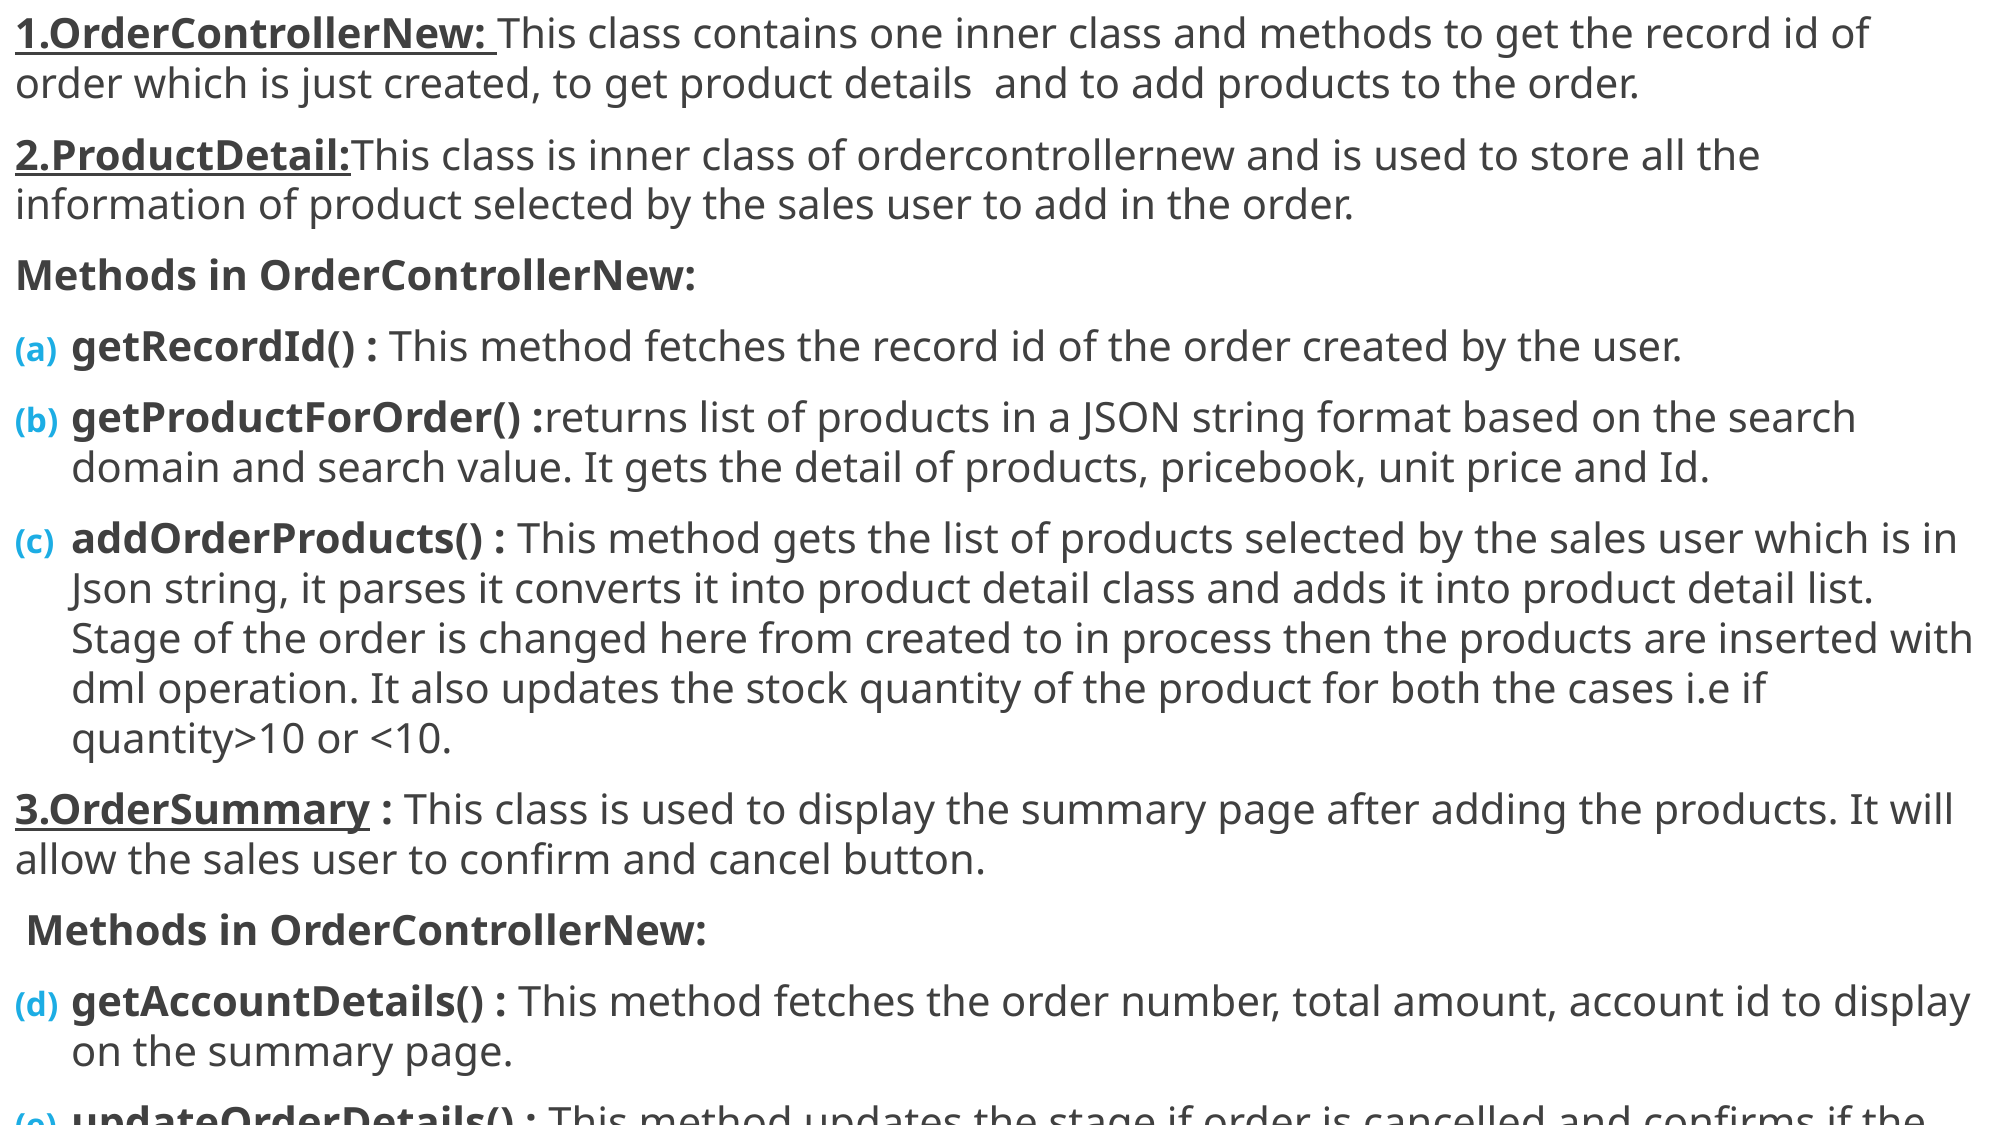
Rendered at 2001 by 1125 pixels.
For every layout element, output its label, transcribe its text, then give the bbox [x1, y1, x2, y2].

text_box 1.OrderControllerNew: This class contains one inner class and methods to get the record id of order which is just created, to get product details and to add products to the order. 2.ProductDetail:This class is inner class of ordercontrollernew and is used to store all the information of product selected by the sales user to add in the order. Methods in OrderControllerNew: getRecordId() : This method fetches the record id of the order created by the user. getProductForOrder() :returns list of products in a JSON string format based on the search domain and search value. It gets the detail of products, pricebook, unit price and Id. addOrderProducts() : This method gets the list of products selected by the sales user which is in Json string, it parses it converts it into product detail class and adds it into product detail list. Stage of the order is changed here from created to in process then the products are inserted with dml operation. It also updates the stock quantity of the product for both the cases i.e if quantity>10 or <10. 3.OrderSummary : This class is used to display the summary page after adding the products. It will allow the sales user to confirm and cancel button. Methods in OrderControllerNew: getAccountDetails() : This method fetches the order number, total amount, account id to display on the summary page. updateOrderDetails() : This method updates the stage if order is cancelled and confirms if the order is confirmed. [0, 0, 2000, 1125]
